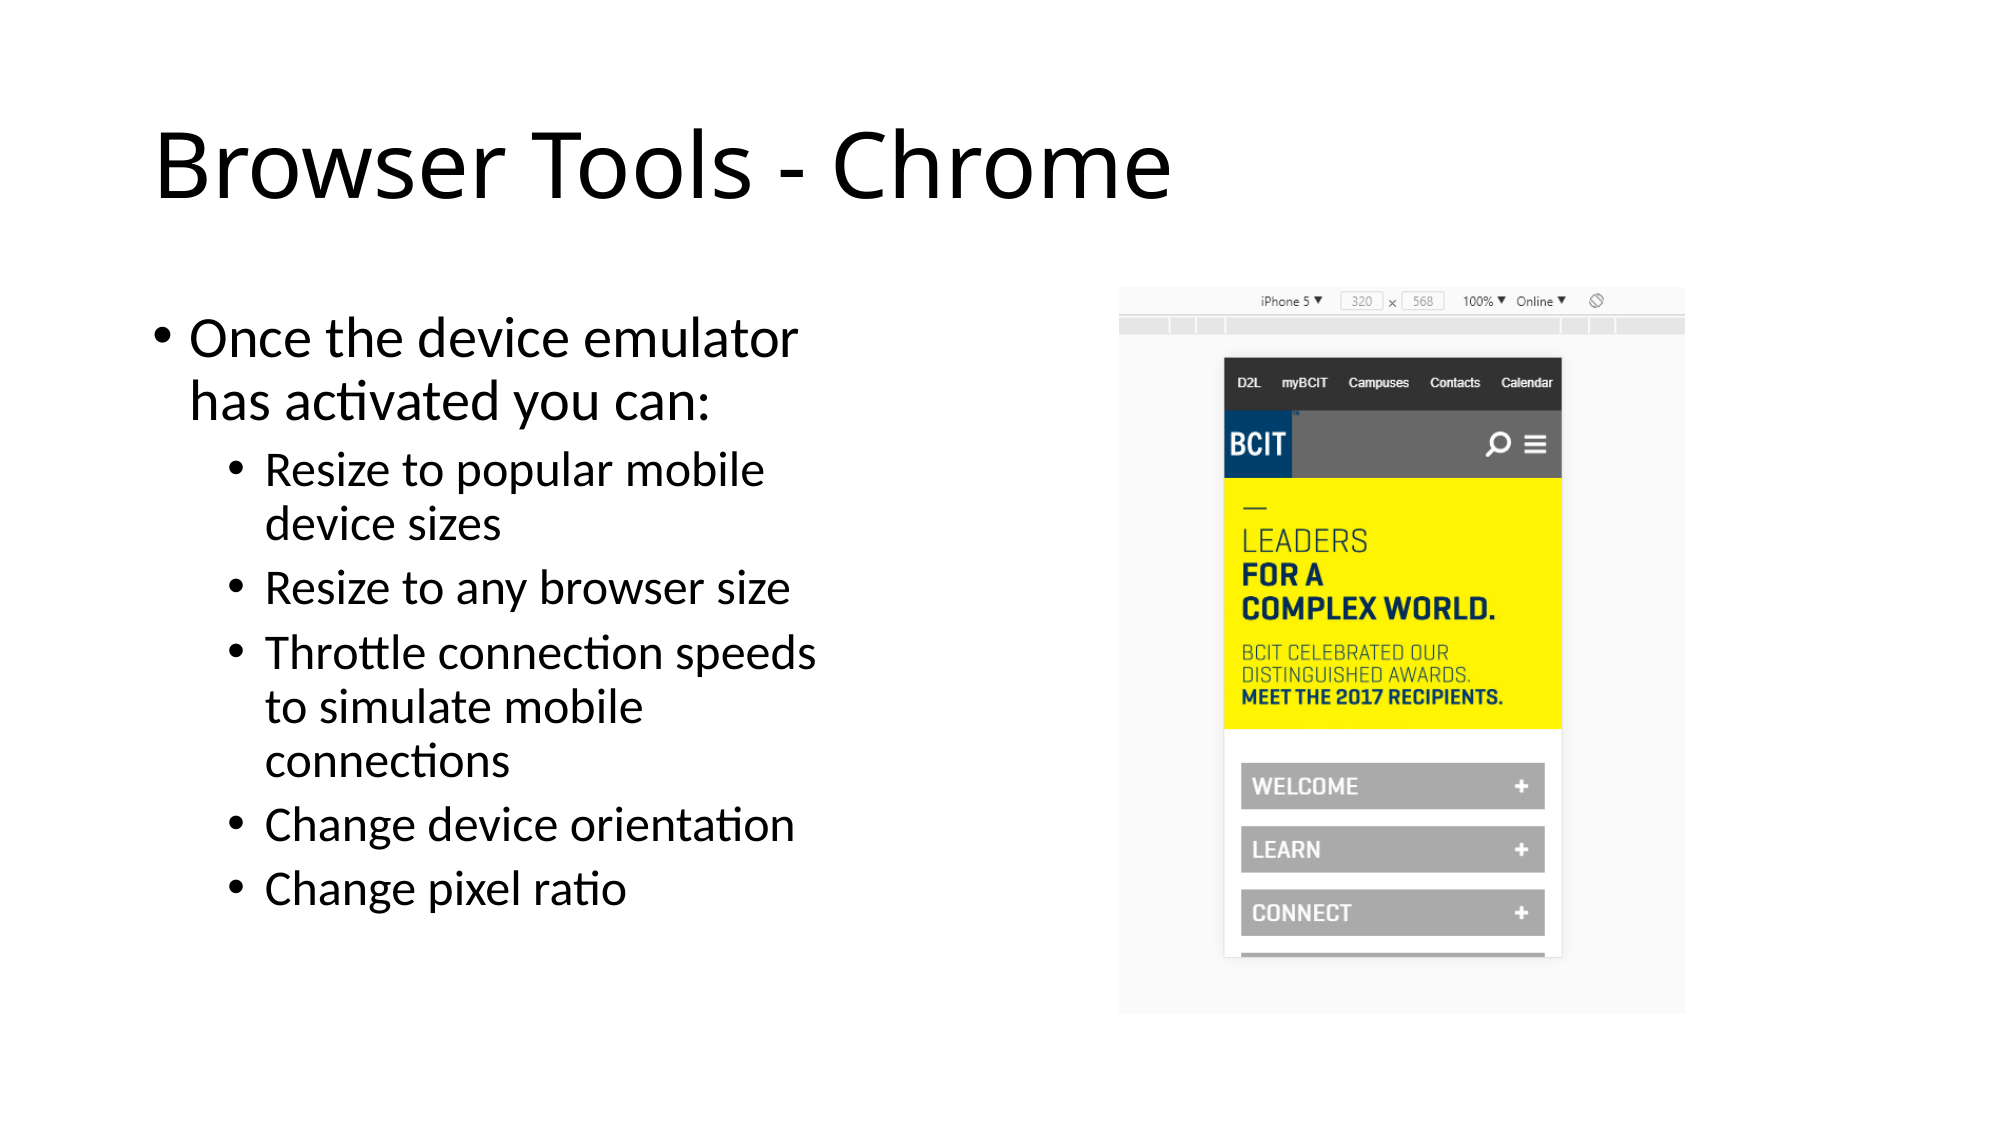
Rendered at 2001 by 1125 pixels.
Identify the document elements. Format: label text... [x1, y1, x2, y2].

list Once the device emulator has activated you can: Resize to popular mobile device sizes Resize to any browser size Throttle connection speeds to simulate mobile connections Change device orientation Change pixel ratio [137, 299, 876, 1014]
picture [1119, 287, 1685, 1014]
title Browser Tools - Chrome [137, 59, 1863, 278]
